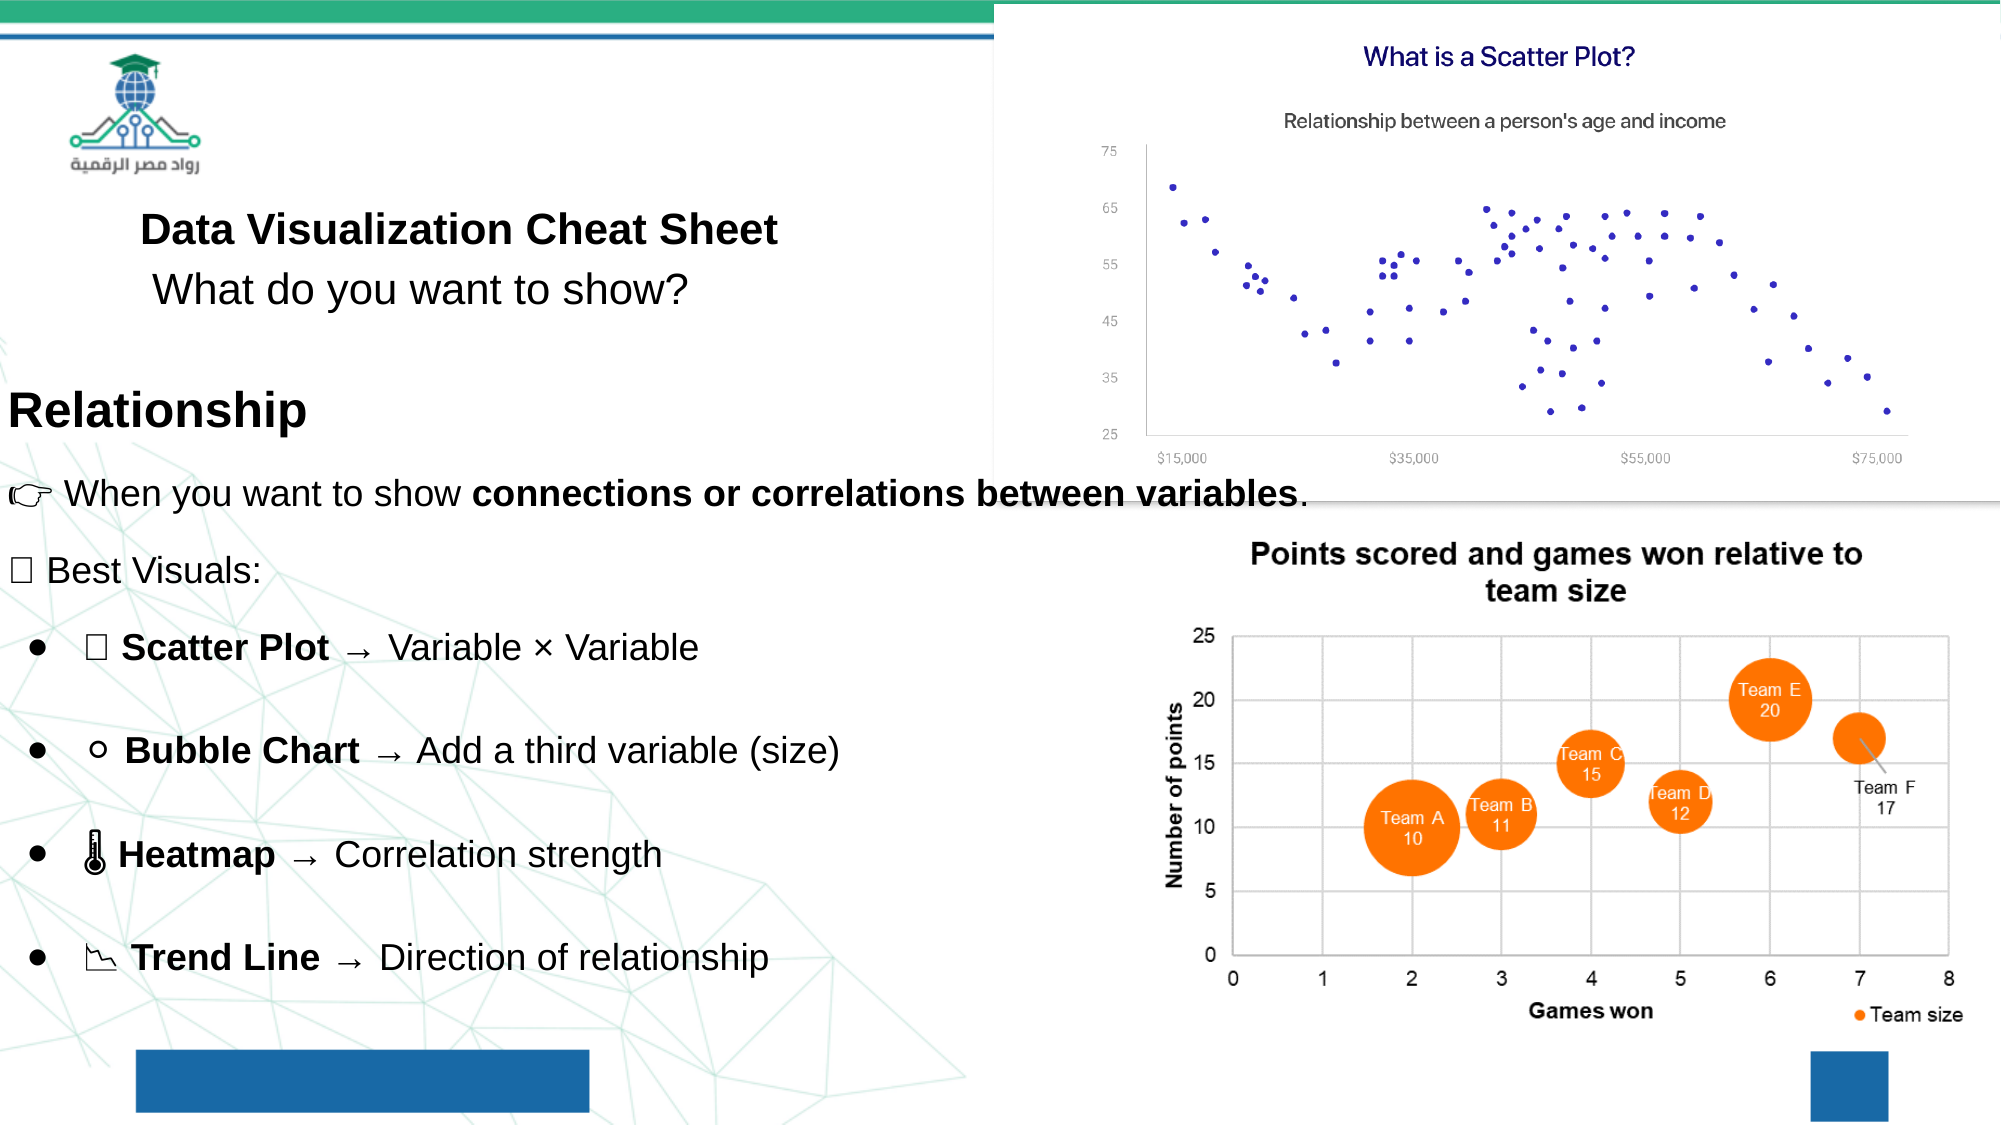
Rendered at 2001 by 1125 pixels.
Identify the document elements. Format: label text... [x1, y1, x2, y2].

text_box Data Visualization Cheat Sheet What do you want to show? [124, 177, 983, 329]
text_box Relationship 👉 When you want to show connections or correlations between variables. ✅ Best Visuals: 🔵 Scatter Plot → Variable × Variable 🔵⚪ Bubble Chart → Add a third variable (size) 🌡 Heatmap → Correlation strength 📉 Trend Line → Direction of relationship [0, 353, 1127, 993]
picture [0, 0, 2001, 1125]
